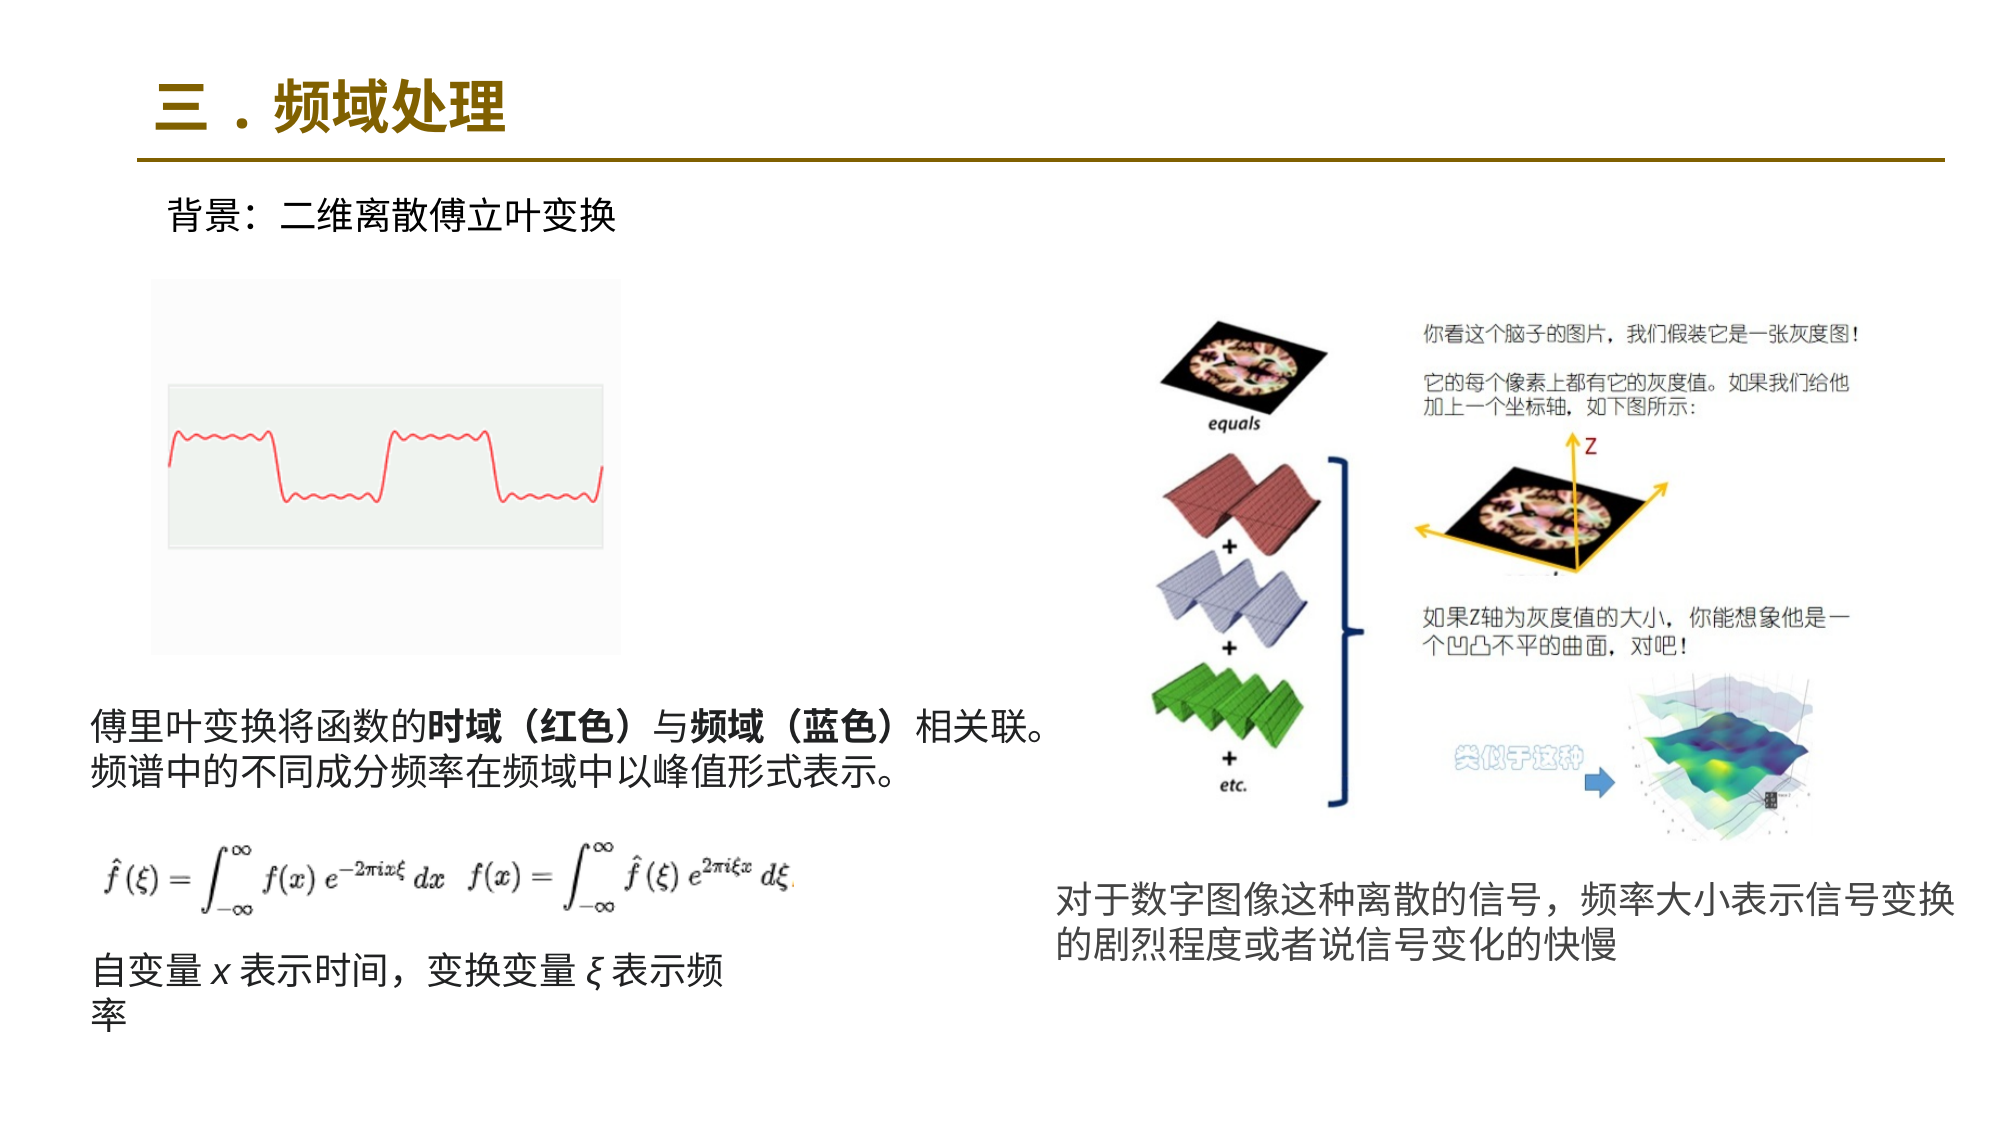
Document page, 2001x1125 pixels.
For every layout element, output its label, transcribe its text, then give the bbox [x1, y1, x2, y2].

picture [1137, 298, 1863, 846]
title 三.频域处理 [137, 59, 1863, 158]
text_box 背景：二维离散傅立叶变换 [151, 184, 1900, 245]
picture [92, 841, 450, 925]
text_box 自变量x表示时间，变换变量ξ表示频率 [75, 939, 746, 1044]
text_box 对于数字图像这种离散的信号，频率大小表示信号变换的剧烈程度或者说信号变化的快慢 [1041, 868, 2000, 974]
picture [151, 279, 621, 655]
text_box 傅里叶变换将函数的时域（红色）与频域（蓝色）相关联。频谱中的不同成分频率在频域中以峰值形式表示。 [75, 695, 1076, 800]
picture [462, 841, 794, 922]
